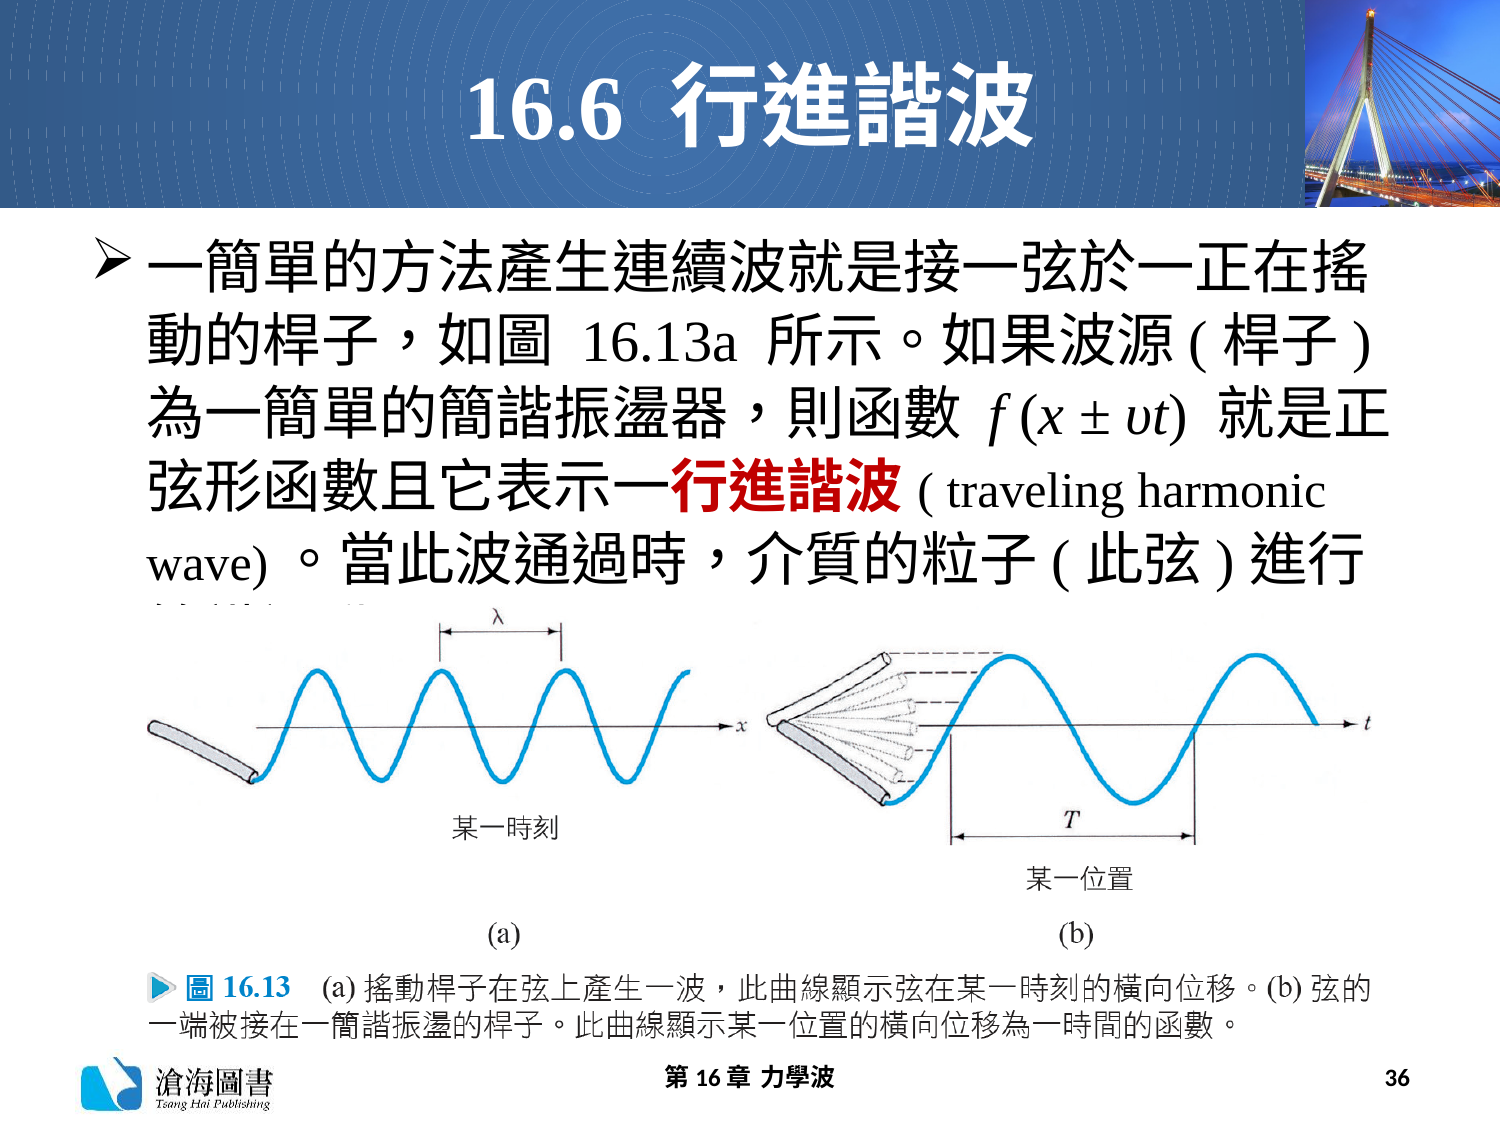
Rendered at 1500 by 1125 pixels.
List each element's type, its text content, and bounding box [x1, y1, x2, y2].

footer 第16章 力學波 [512, 1055, 988, 1107]
list 一簡單的方法產生連續波就是接一弦於一正在搖動的桿子，如圖 16.13a 所示。如果波源(桿子)為一簡單的簡諧振盪器，則函數 f (x ± υt) 就是正弦形函數且它表示一行進諧波( traveling harmonic wave)。當此波通過時，介質的粒子(此弦)進行簡諧運動。 [75, 219, 1425, 1043]
picture [75, 1049, 274, 1118]
picture [124, 605, 1376, 1048]
title 16.6 行進諧波 [75, 21, 1425, 185]
picture [1305, 0, 1500, 207]
slide_number 36 [1074, 1046, 1425, 1107]
